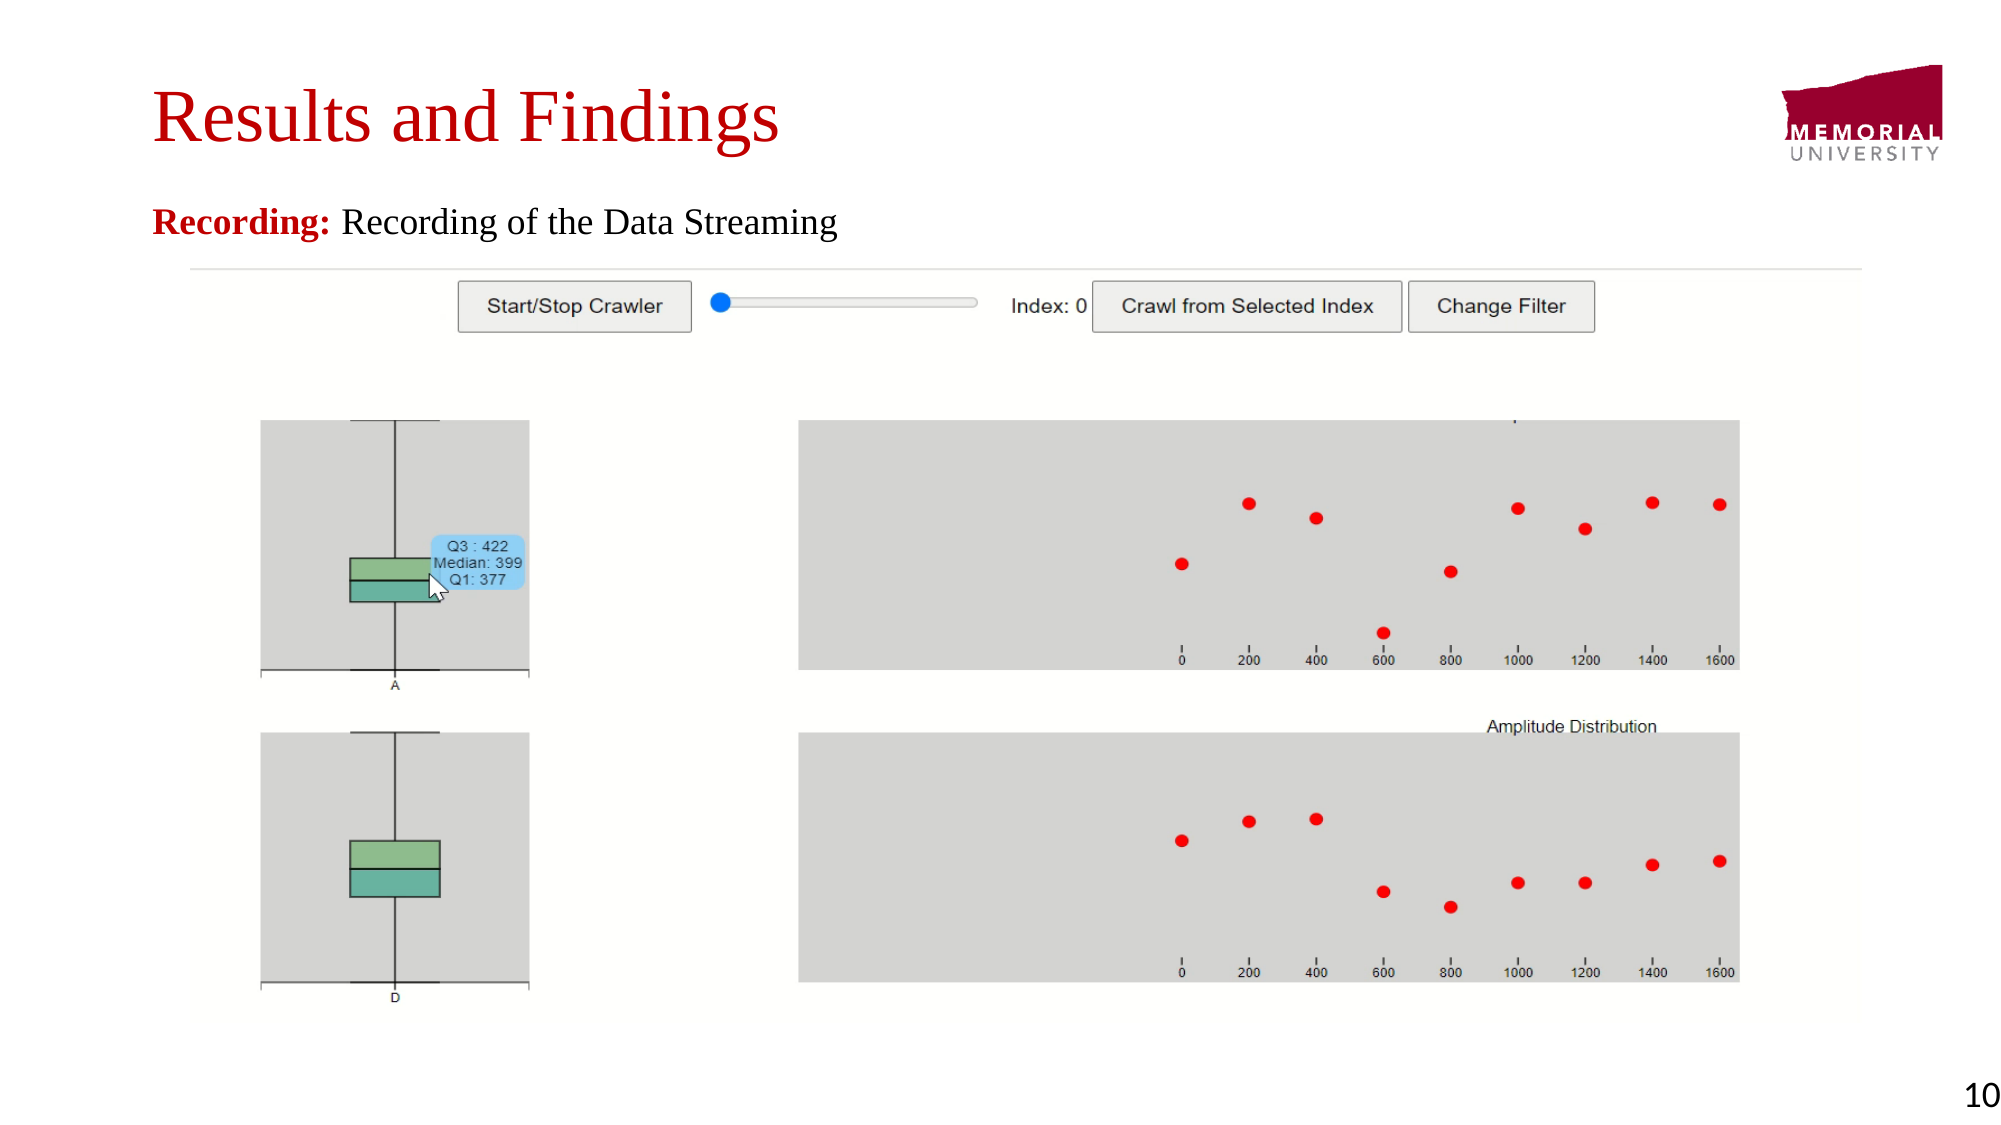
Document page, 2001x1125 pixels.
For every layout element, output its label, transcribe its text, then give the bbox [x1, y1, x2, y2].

title Results and Findings [137, 59, 1863, 175]
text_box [189, 264, 1863, 1023]
picture [1777, 62, 1948, 161]
list Recording: Recording of the Data Streaming [137, 195, 1904, 1093]
text_box 10 [1948, 1062, 2000, 1123]
